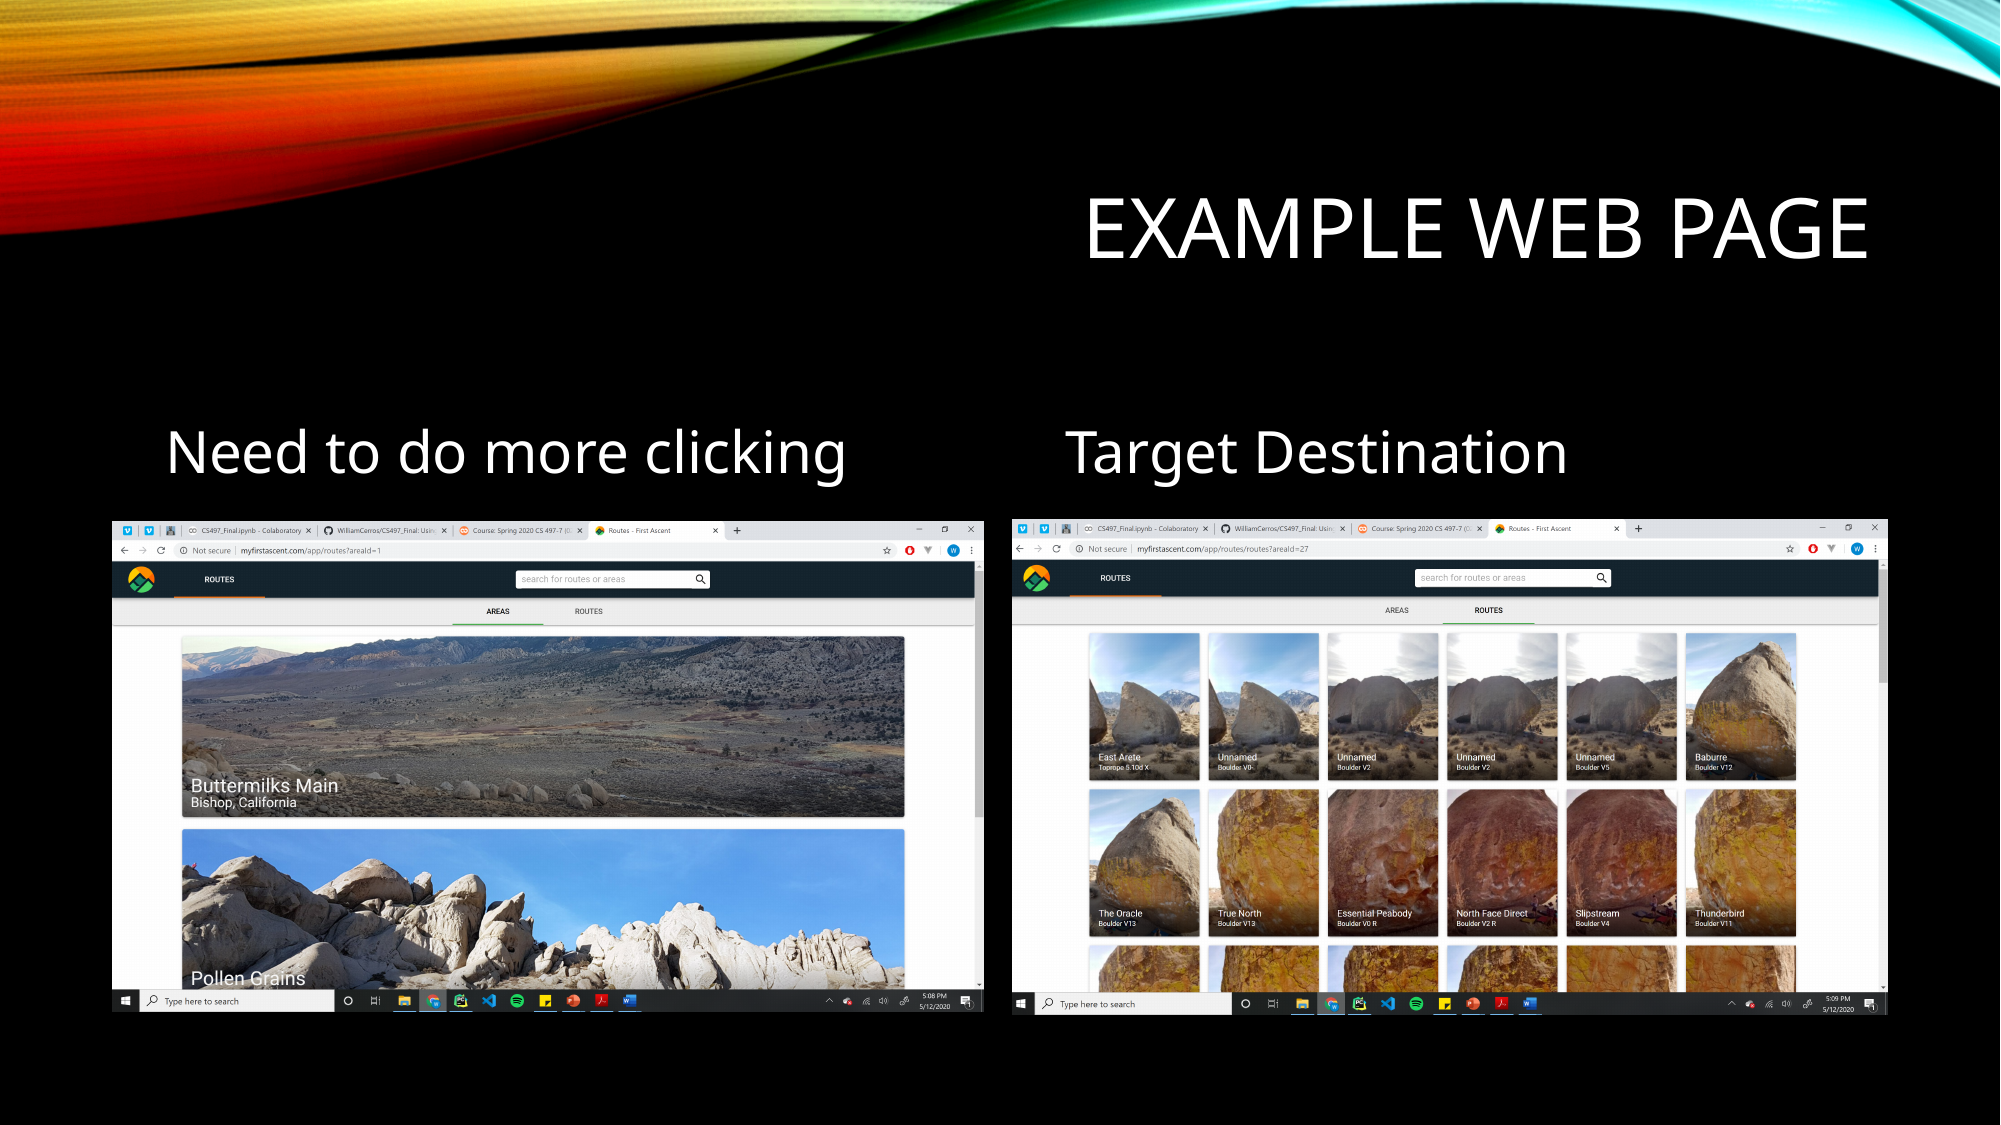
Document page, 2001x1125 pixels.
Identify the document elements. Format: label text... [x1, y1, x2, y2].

title Example Web Page [474, 125, 1888, 338]
list Target Destination [1050, 358, 1888, 494]
picture [0, 0, 2000, 237]
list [1012, 519, 1888, 1015]
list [112, 521, 985, 1013]
list Need to do more clicking [150, 358, 984, 494]
